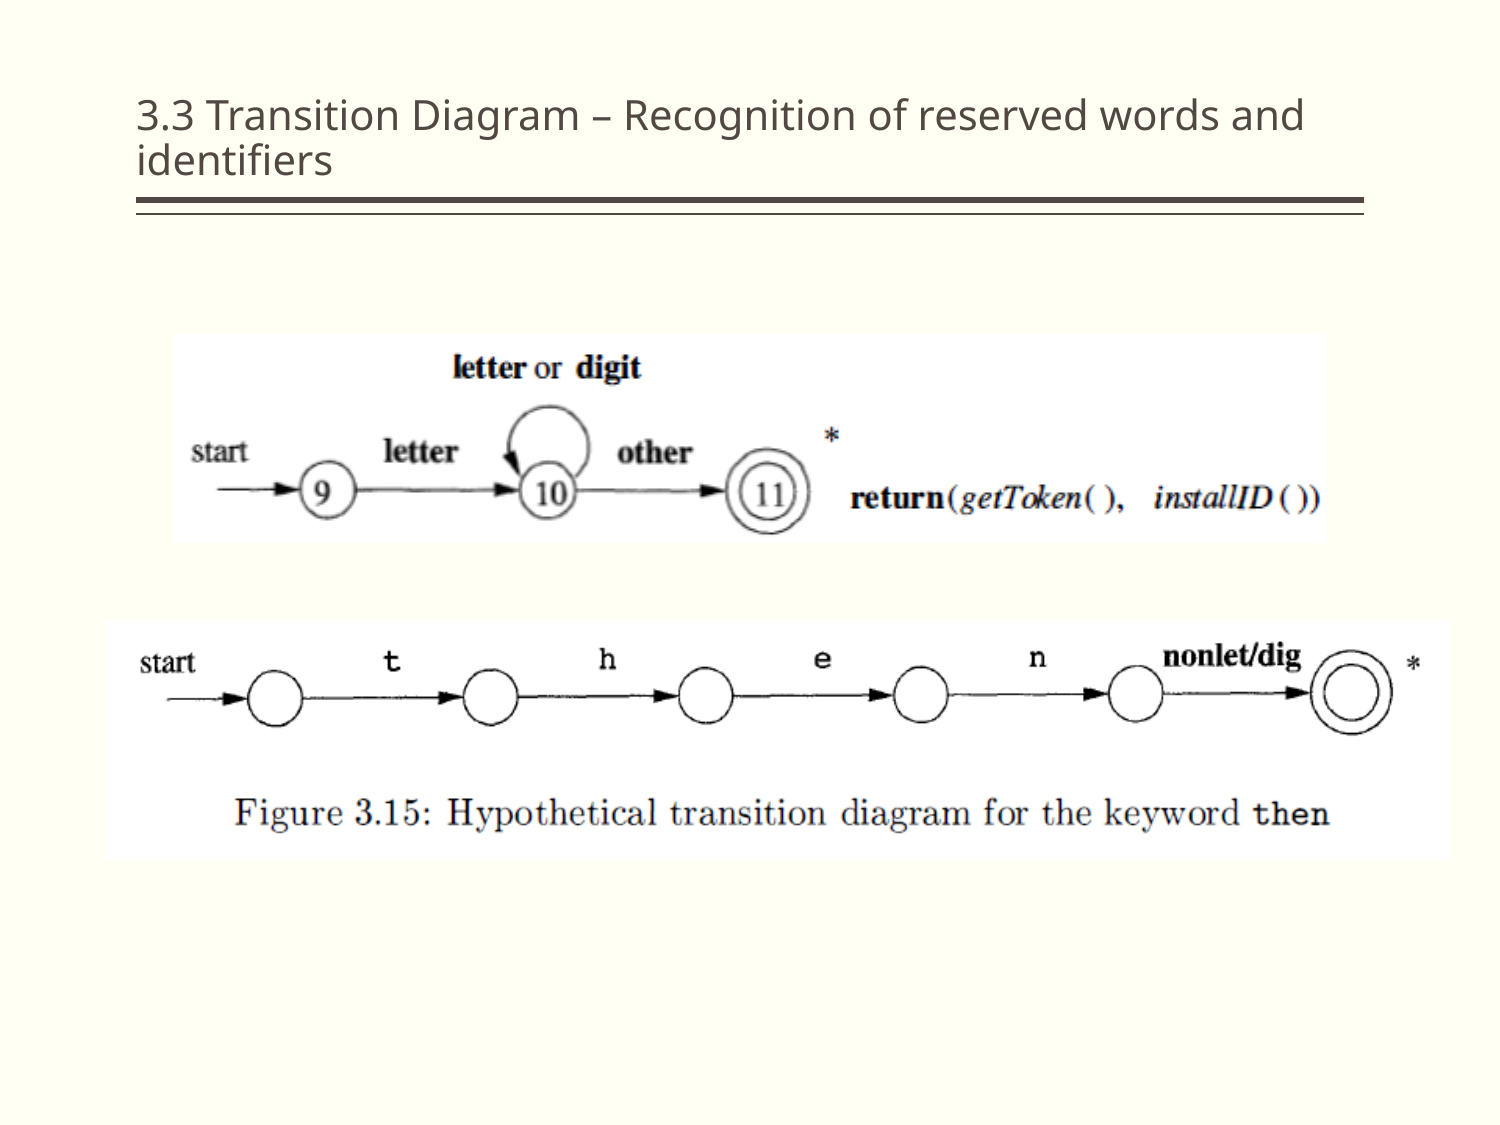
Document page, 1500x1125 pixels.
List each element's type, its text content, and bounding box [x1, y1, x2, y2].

picture [173, 333, 1326, 543]
title 3.3 Transition Diagram – Recognition of reserved words and identifiers [135, 12, 1364, 193]
picture [105, 620, 1451, 860]
